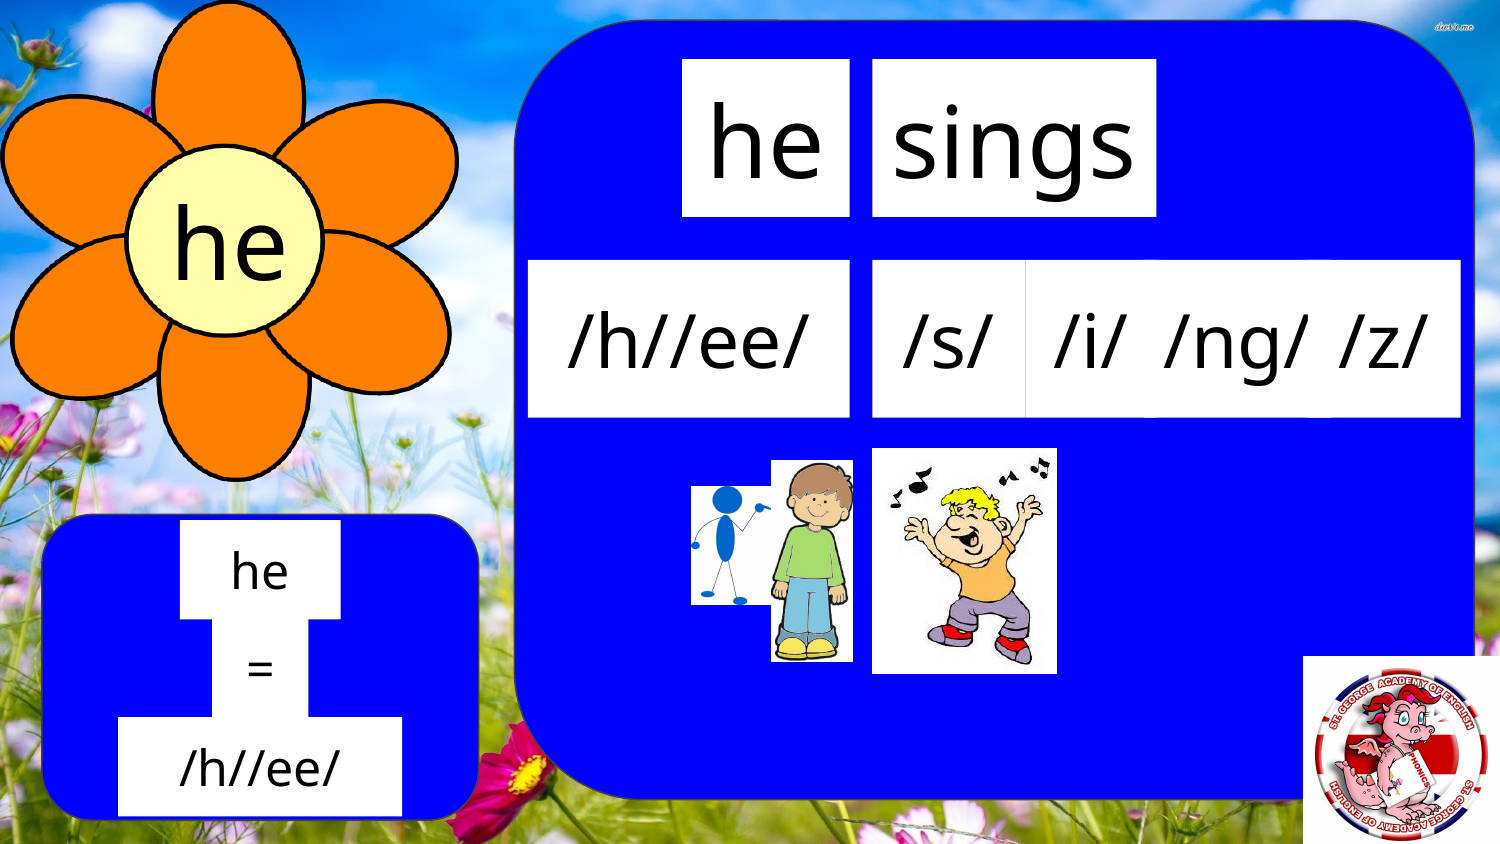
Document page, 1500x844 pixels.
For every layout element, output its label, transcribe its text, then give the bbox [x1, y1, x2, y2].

text_box /h//ee/ [118, 717, 403, 817]
text_box /z/ [1307, 259, 1461, 418]
text_box = [212, 617, 309, 717]
text_box /i/ [1025, 259, 1144, 418]
text_box /h//ee/ [527, 259, 850, 418]
text_box sings [872, 59, 1157, 217]
text_box he [682, 59, 850, 217]
text_box [514, 20, 1475, 800]
text_box he [179, 520, 341, 620]
text_box [41, 514, 479, 821]
picture [0, 0, 1500, 844]
text_box /s/ [872, 259, 1025, 418]
text_box /ng/ [1144, 259, 1307, 418]
